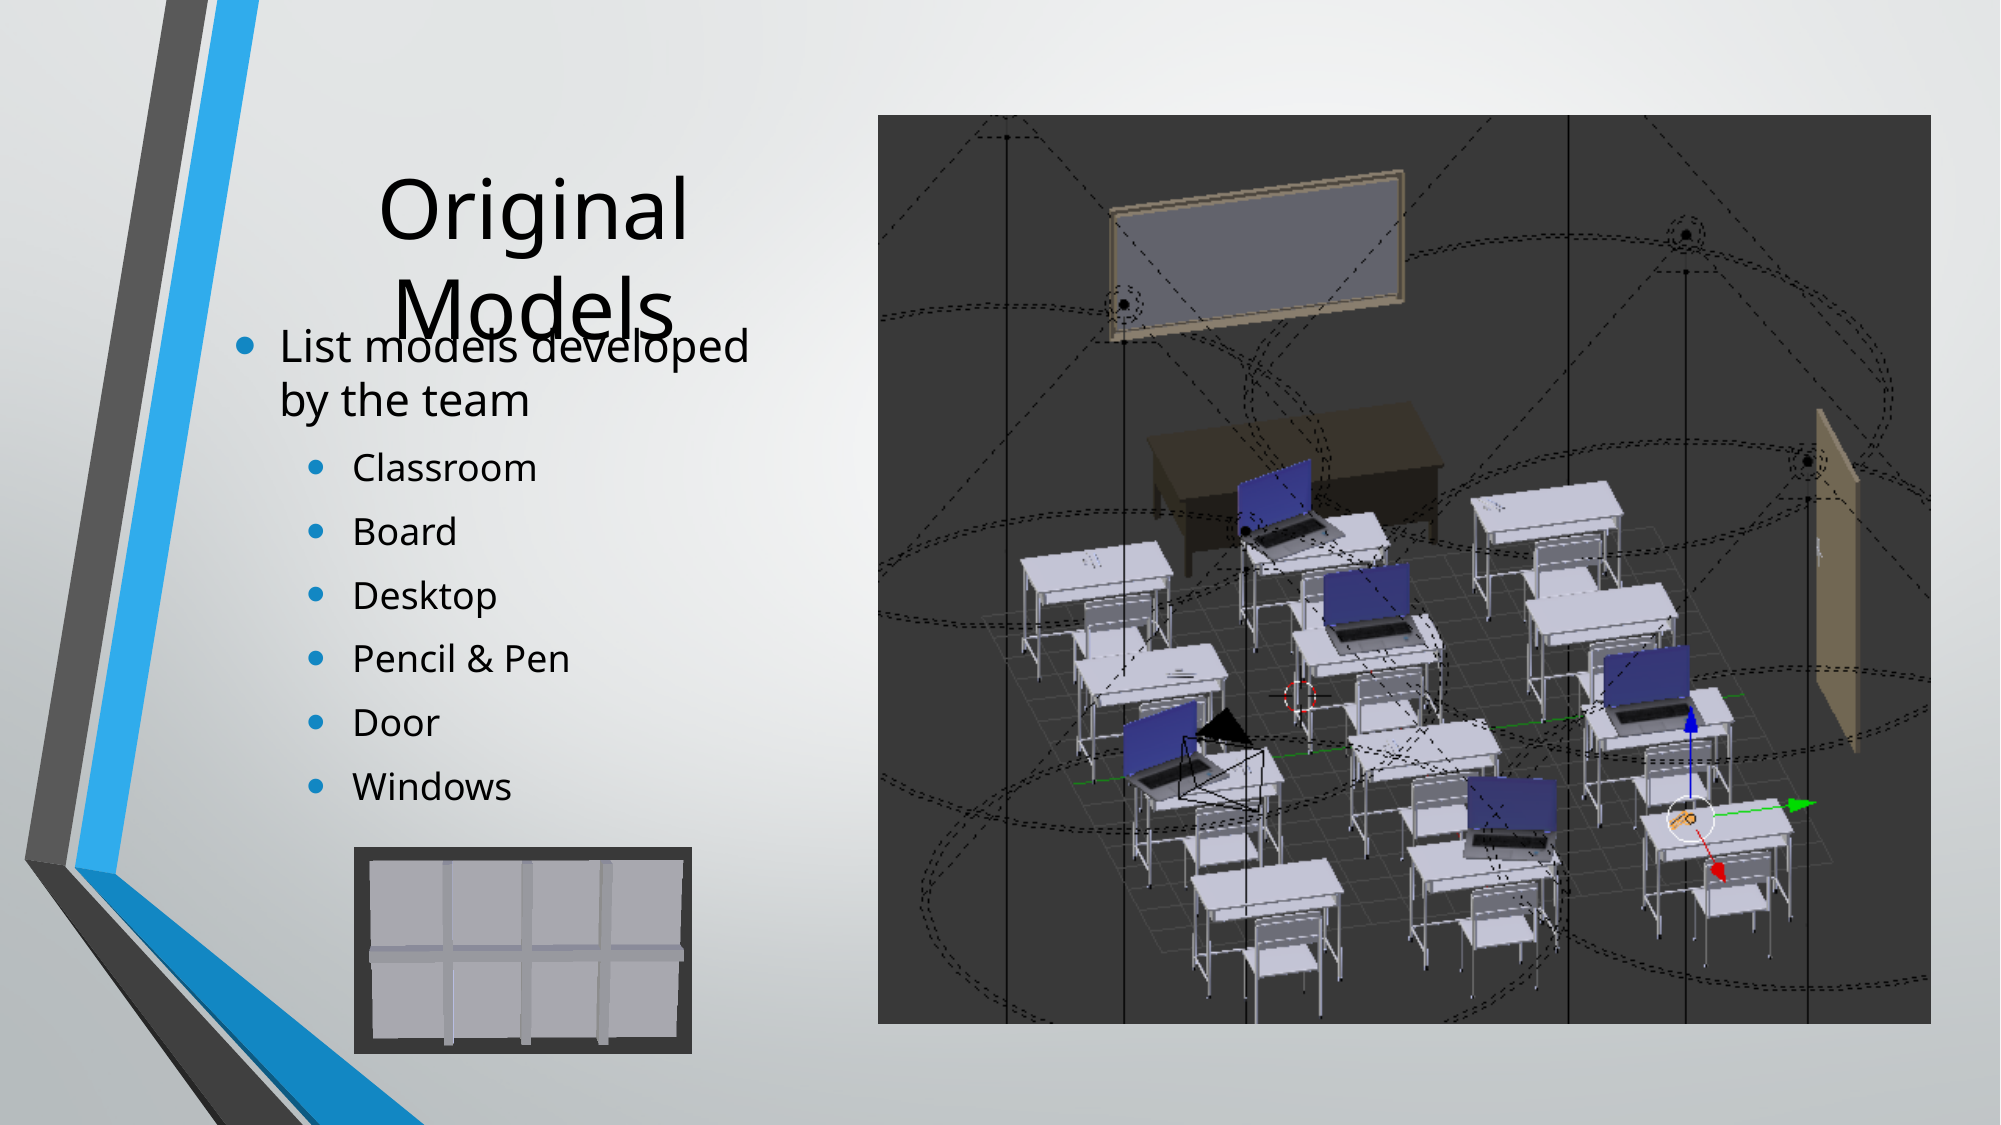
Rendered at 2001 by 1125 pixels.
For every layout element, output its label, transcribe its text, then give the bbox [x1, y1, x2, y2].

picture [878, 115, 1931, 1024]
picture [353, 847, 692, 1055]
title Original Models [243, 112, 825, 400]
list List models developed by the team Classroom Board Desktop Pencil & Pen Door Windows [218, 310, 795, 823]
